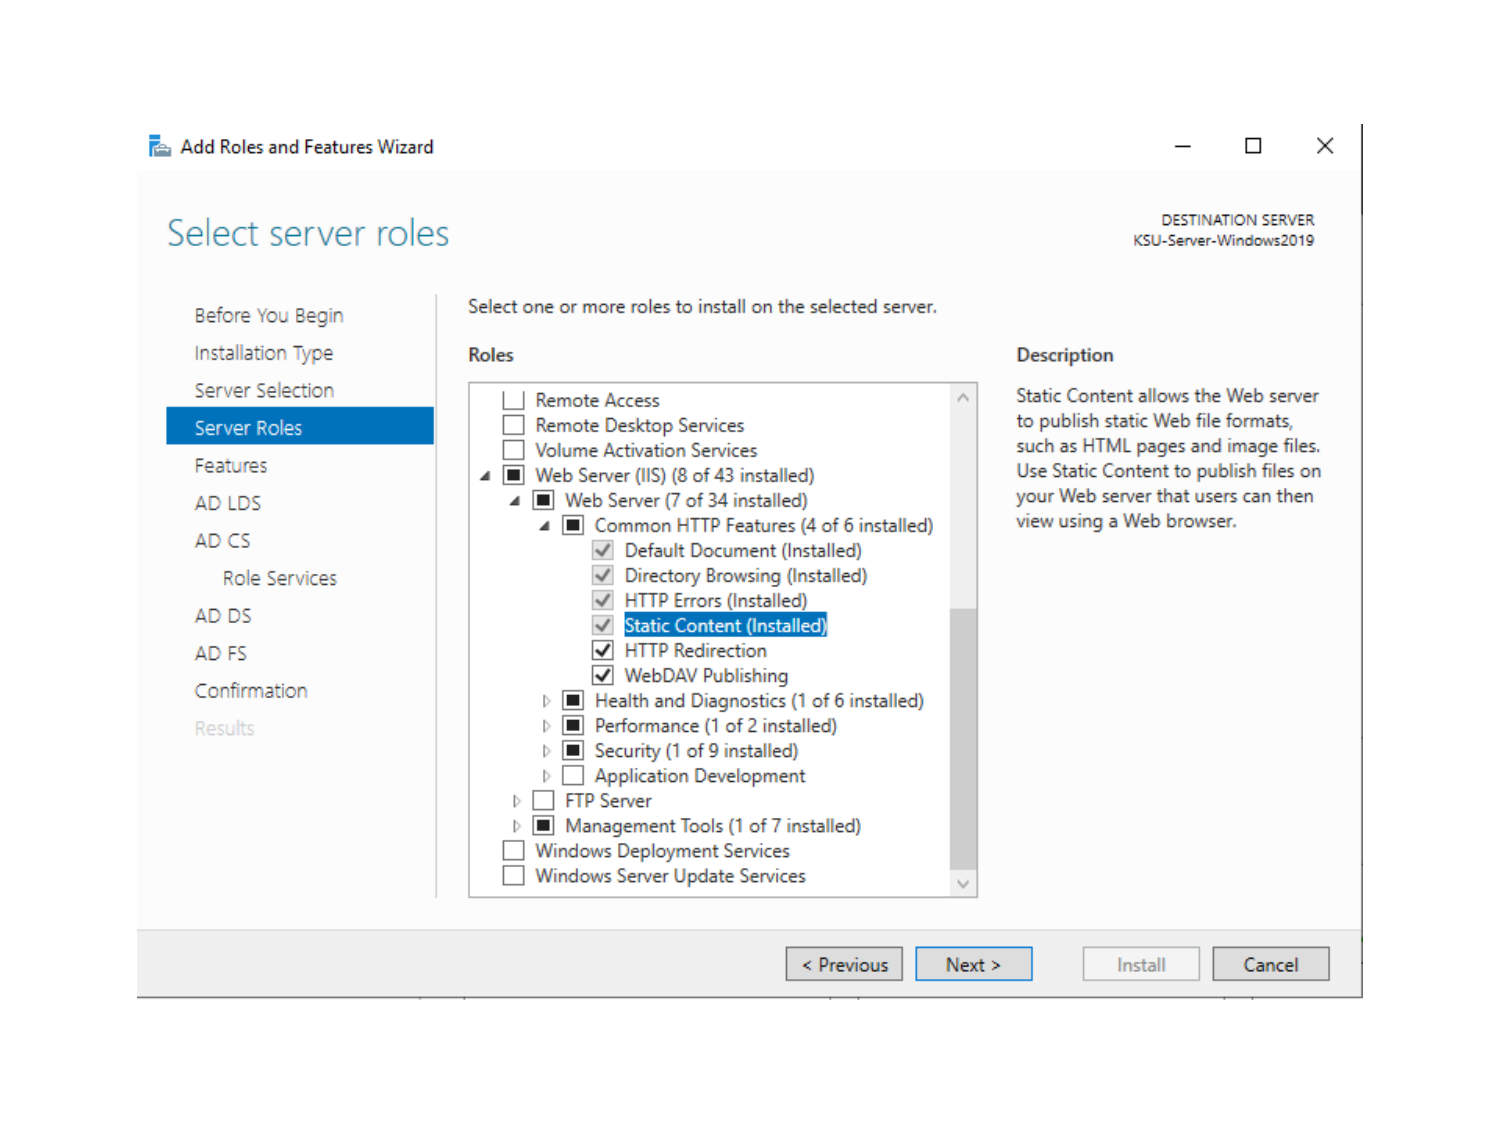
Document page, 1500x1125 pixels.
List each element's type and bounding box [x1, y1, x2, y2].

picture [137, 124, 1363, 1001]
